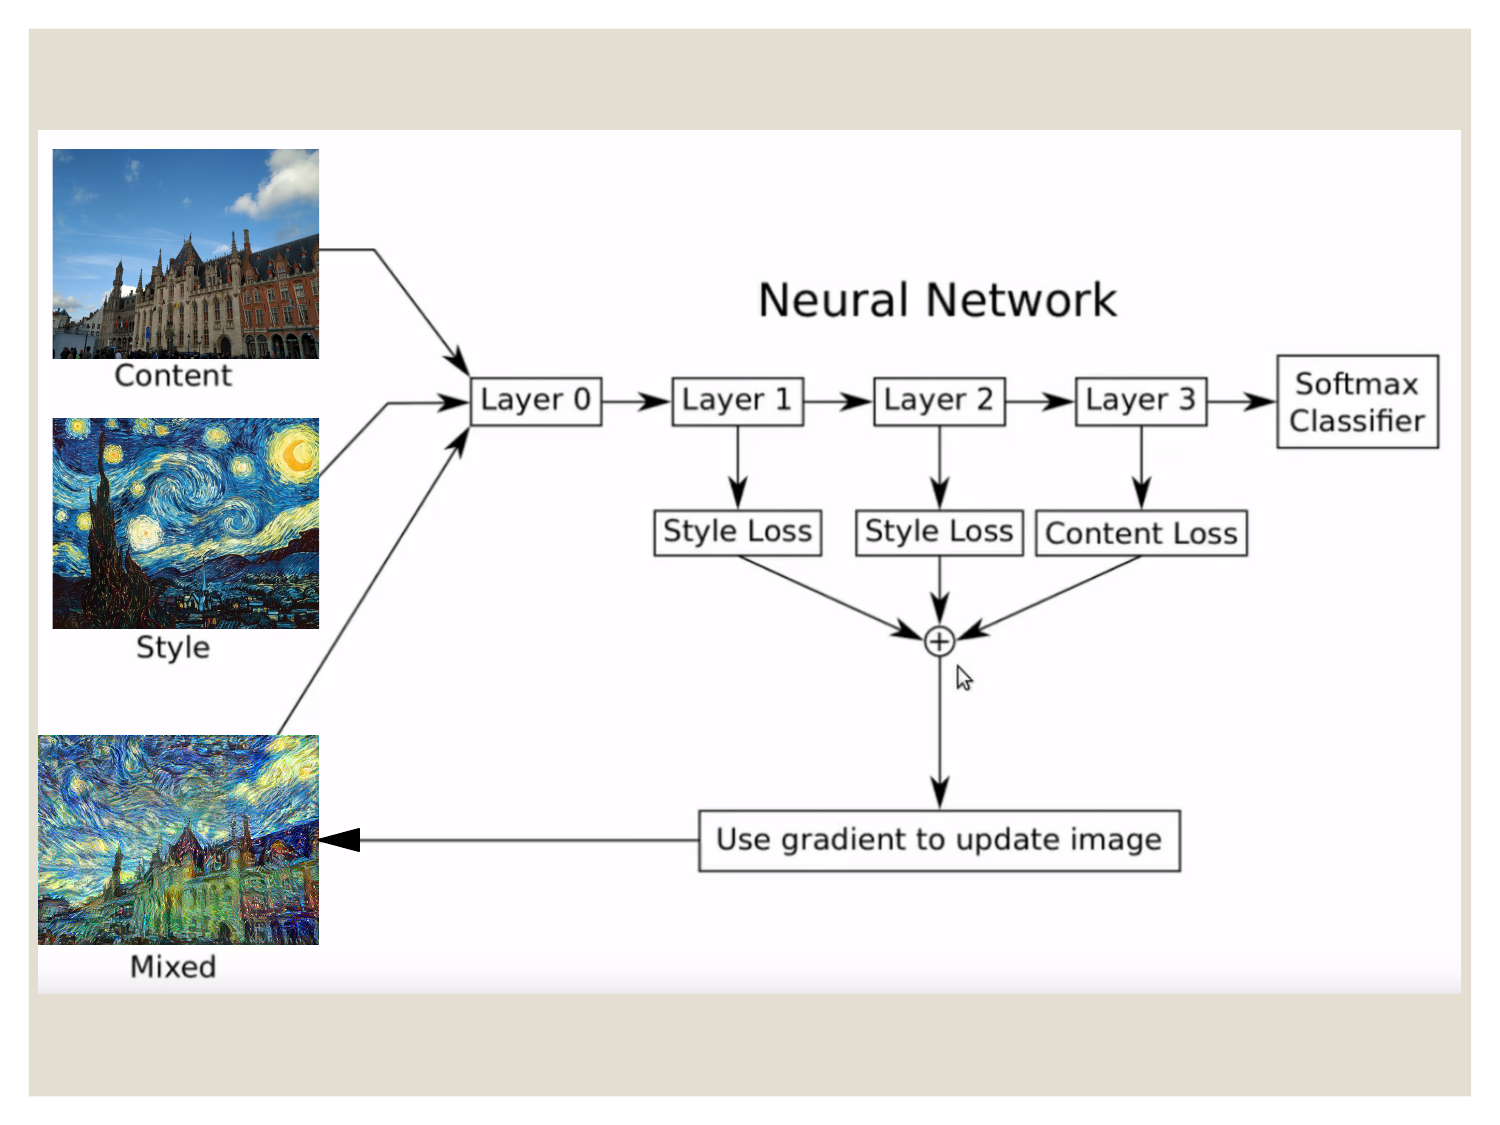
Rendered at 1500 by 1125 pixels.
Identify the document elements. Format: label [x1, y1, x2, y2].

picture [38, 130, 1461, 994]
